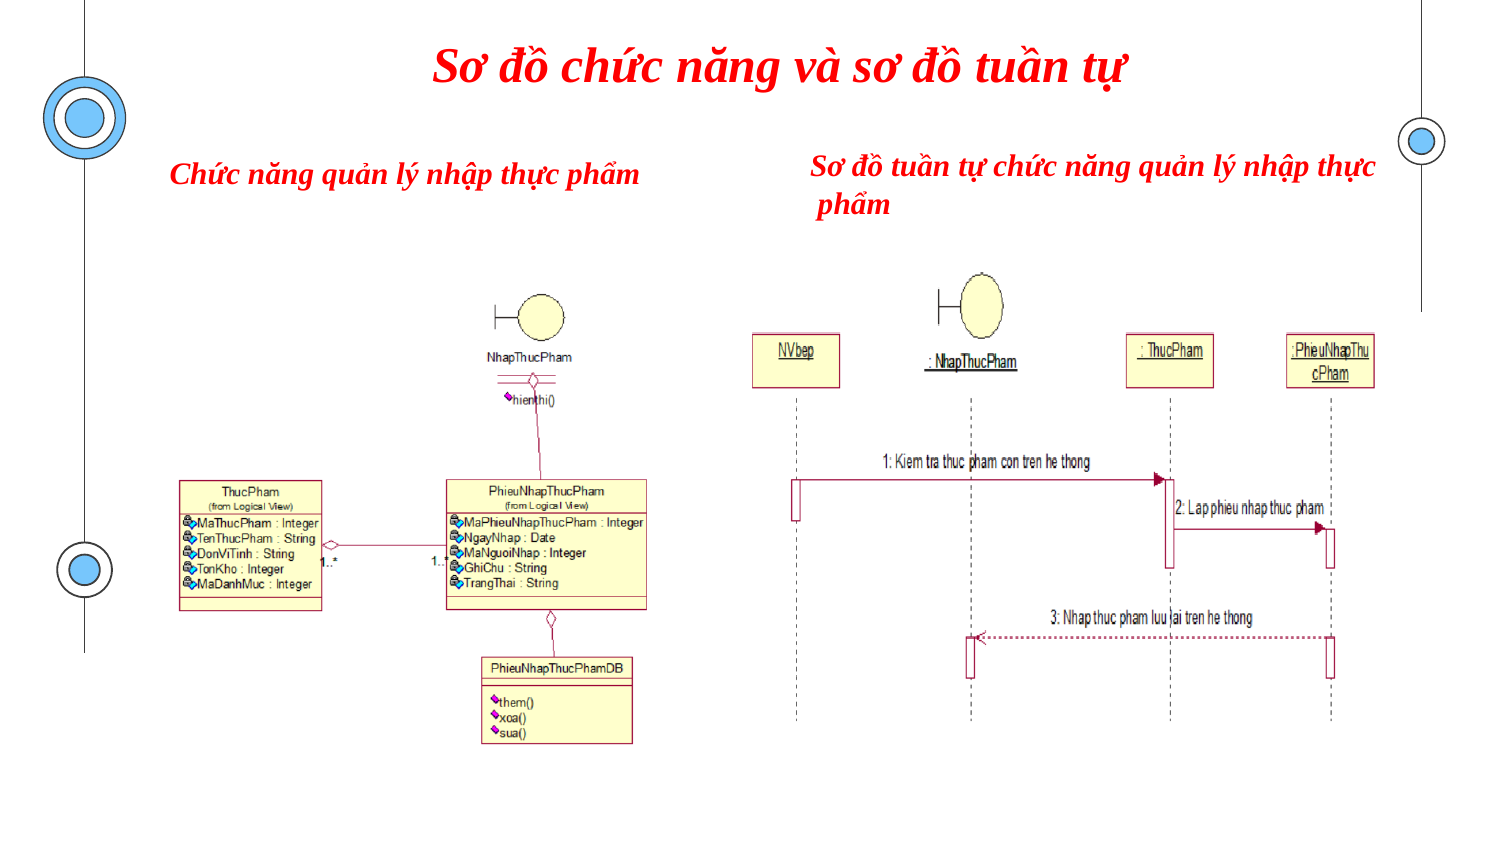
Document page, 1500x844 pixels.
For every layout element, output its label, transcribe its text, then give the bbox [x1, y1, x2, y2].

text_box Sơ đồ chức năng và sơ đồ tuần tự [417, 25, 1142, 100]
picture [132, 275, 720, 783]
picture [729, 266, 1406, 774]
subtitle Chức năng quản lý nhập thực phẩm [154, 138, 741, 230]
text_box Sơ đồ tuần tự chức năng quản lý nhập thực phẩm [795, 138, 1392, 228]
